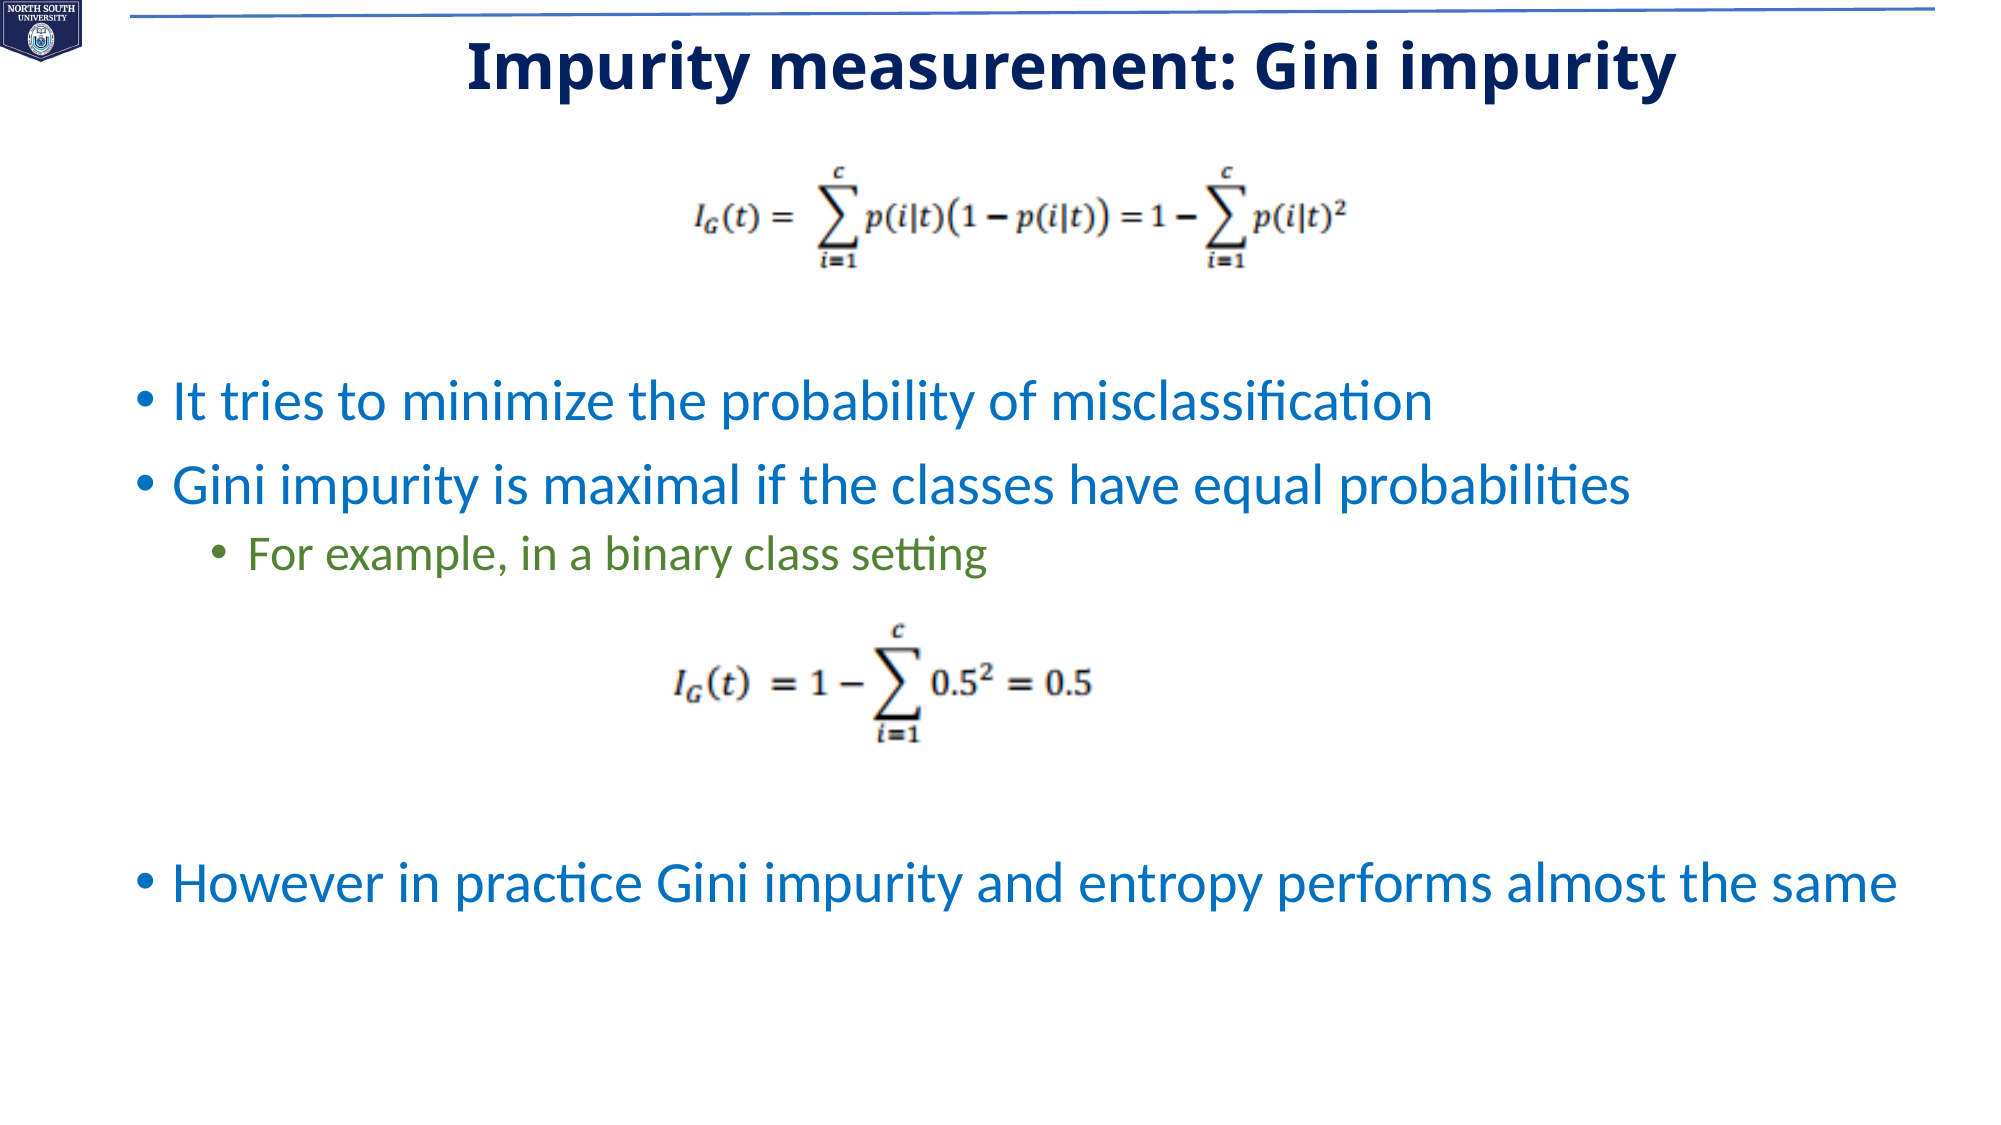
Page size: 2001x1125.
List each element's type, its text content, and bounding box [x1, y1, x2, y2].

picture [0, 0, 82, 65]
picture [648, 149, 1377, 335]
title Impurity measurement: Gini impurity [209, 25, 1935, 112]
picture [628, 611, 1128, 783]
list It tries to minimize the probability of misclassification Gini impurity is maximal if the classes have equal probabilities For example, in a binary class setting However in practice Gini impurity and entropy performs almost the same [120, 363, 1978, 1043]
